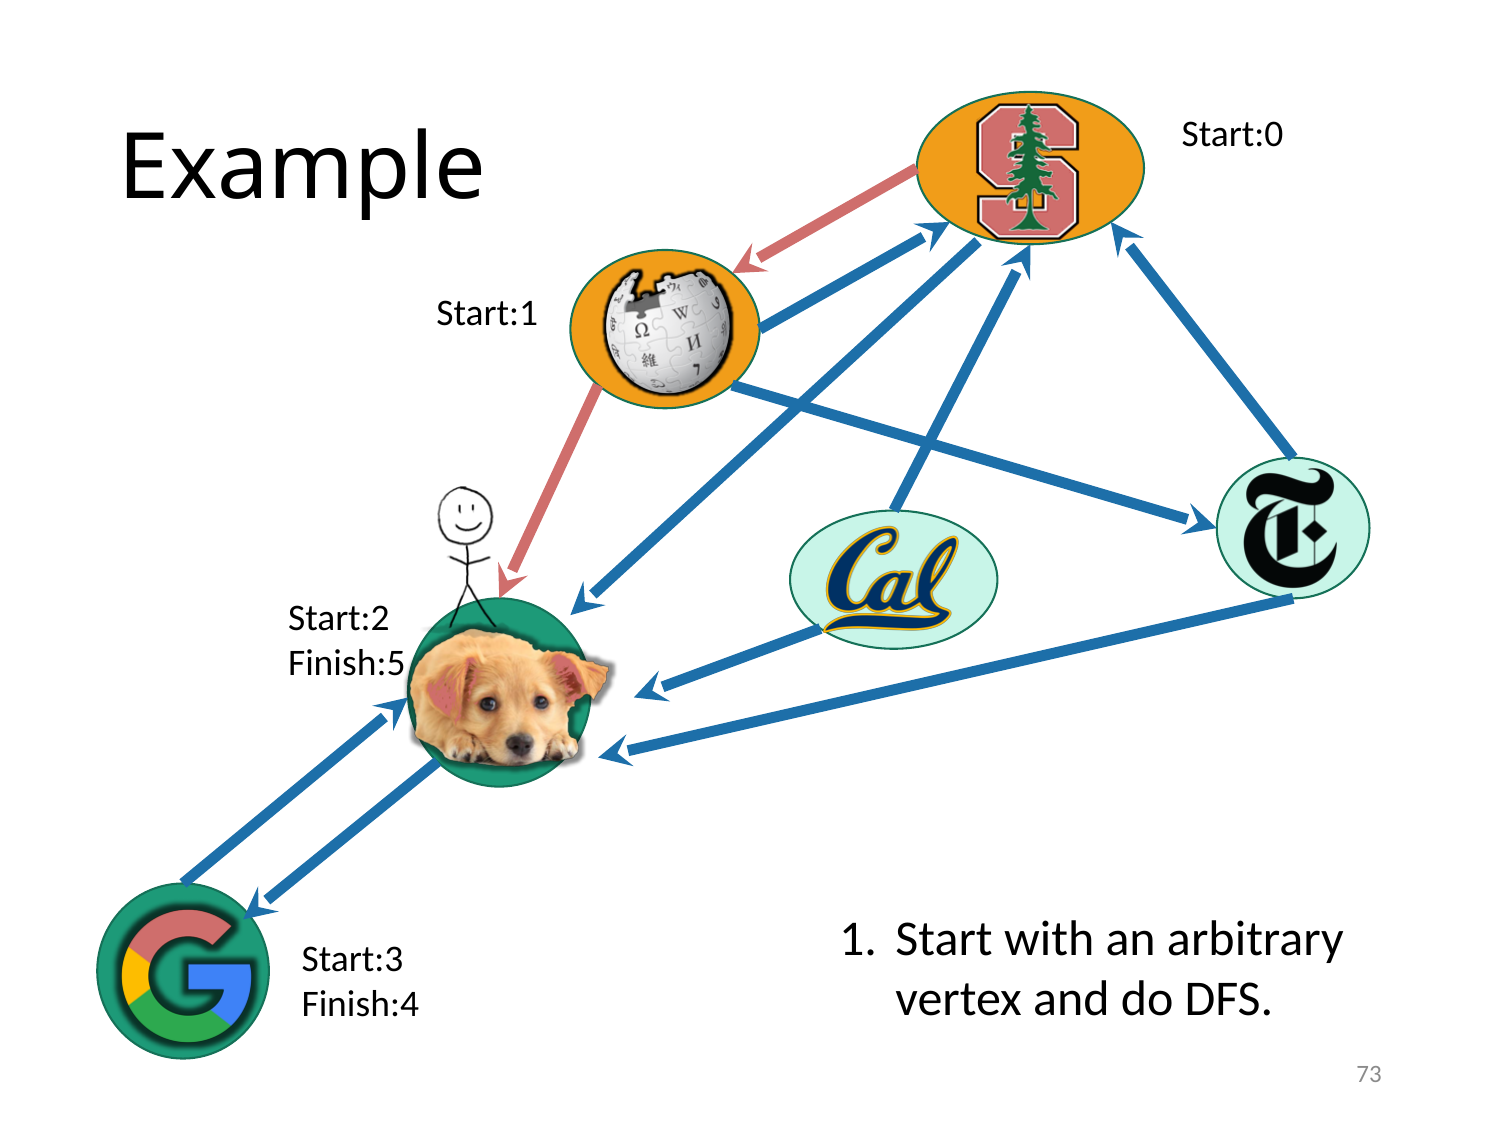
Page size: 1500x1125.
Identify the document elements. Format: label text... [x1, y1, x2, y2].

text_box Start:0 [1166, 101, 1354, 162]
picture [405, 477, 525, 646]
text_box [979, 244, 1031, 385]
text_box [979, 529, 998, 598]
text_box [598, 598, 1294, 758]
title Example [103, 59, 1397, 278]
text_box Start with an arbitrary vertex and do DFS. [824, 898, 1485, 1033]
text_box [633, 628, 821, 698]
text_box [732, 385, 1217, 529]
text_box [916, 91, 1144, 246]
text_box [1110, 221, 1294, 458]
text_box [243, 761, 438, 920]
text_box Start:3 Finish:4 [286, 926, 474, 1031]
text_box Start:1 [421, 280, 570, 341]
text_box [1216, 457, 1370, 599]
text_box Start:2 Finish:5 [273, 585, 405, 691]
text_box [182, 697, 408, 884]
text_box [759, 221, 951, 241]
slide_number 73 [1059, 1042, 1397, 1103]
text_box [570, 241, 979, 616]
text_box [499, 385, 599, 599]
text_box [369, 598, 634, 797]
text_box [732, 168, 917, 241]
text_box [97, 883, 269, 1059]
